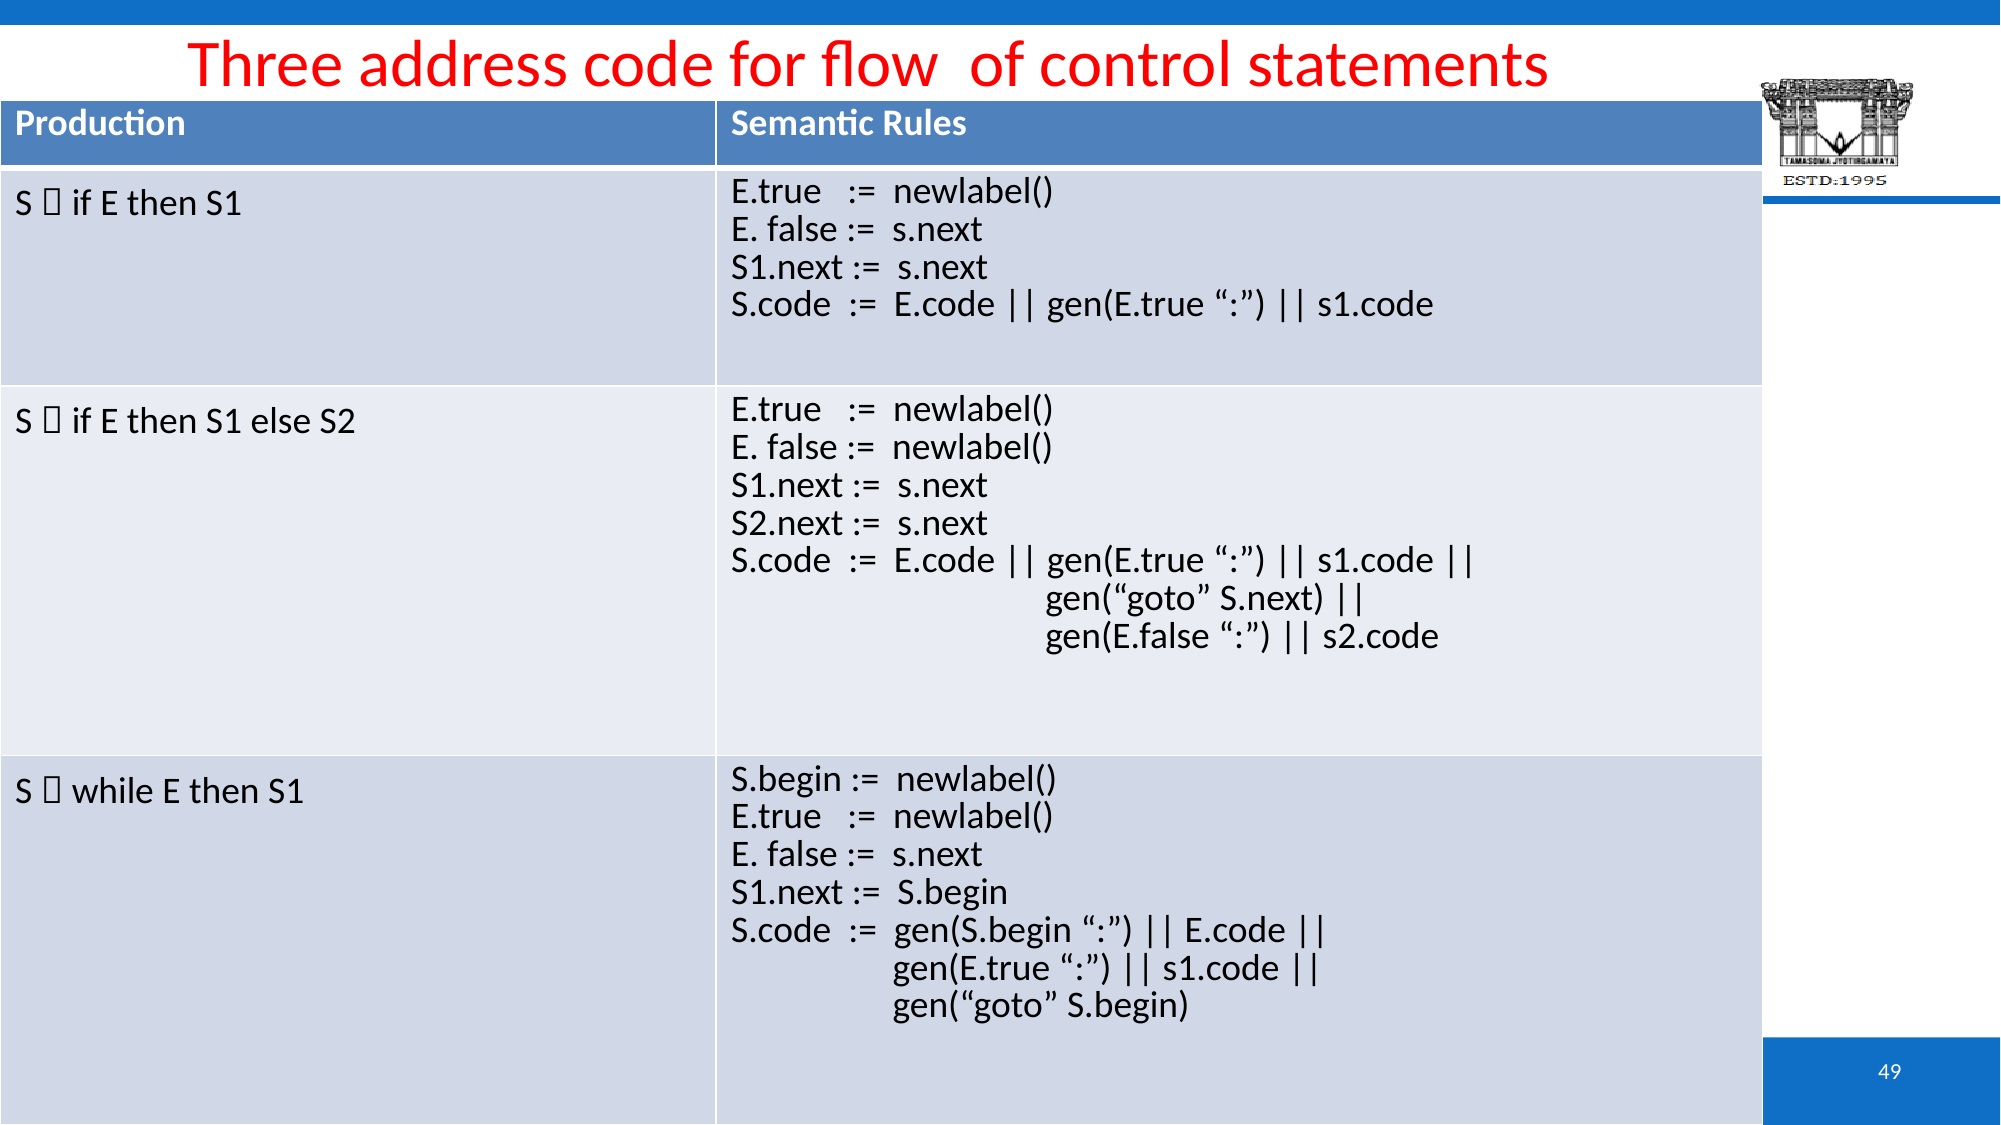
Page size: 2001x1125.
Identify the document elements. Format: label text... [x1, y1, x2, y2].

table_header Semantic Rules [717, 101, 1762, 165]
table_cell S  while E then S1 [1, 756, 715, 1124]
table_cell E.true := newlabel() E. false := newlabel() S1.next := s.next S2.next := s.next S.code := E.code || gen(E.true “:”) || s1.code || gen(“goto” S.next) || gen(E.false “:”) || s2.code [717, 387, 1762, 755]
table_cell S  if E then S1 [1, 171, 715, 385]
table_cell S.begin := newlabel() E.true := newlabel() E. false := s.next S1.next := S.begin S.code := gen(S.begin “:”) || E.code || gen(E.true “:”) || s1.code || gen(“goto” S.begin) [717, 756, 1762, 1124]
slide_number 49 [1763, 1040, 1917, 1100]
table_header Production [1, 108, 715, 165]
text_box Three address code for flow of control statements [0, 12, 1750, 108]
table_cell E.true := newlabel() E. false := s.next S1.next := s.next S.code := E.code || gen(E.true “:”) || s1.code [717, 171, 1762, 385]
picture [1750, 70, 1934, 194]
table_cell S  if E then S1 else S2 [1, 387, 715, 755]
